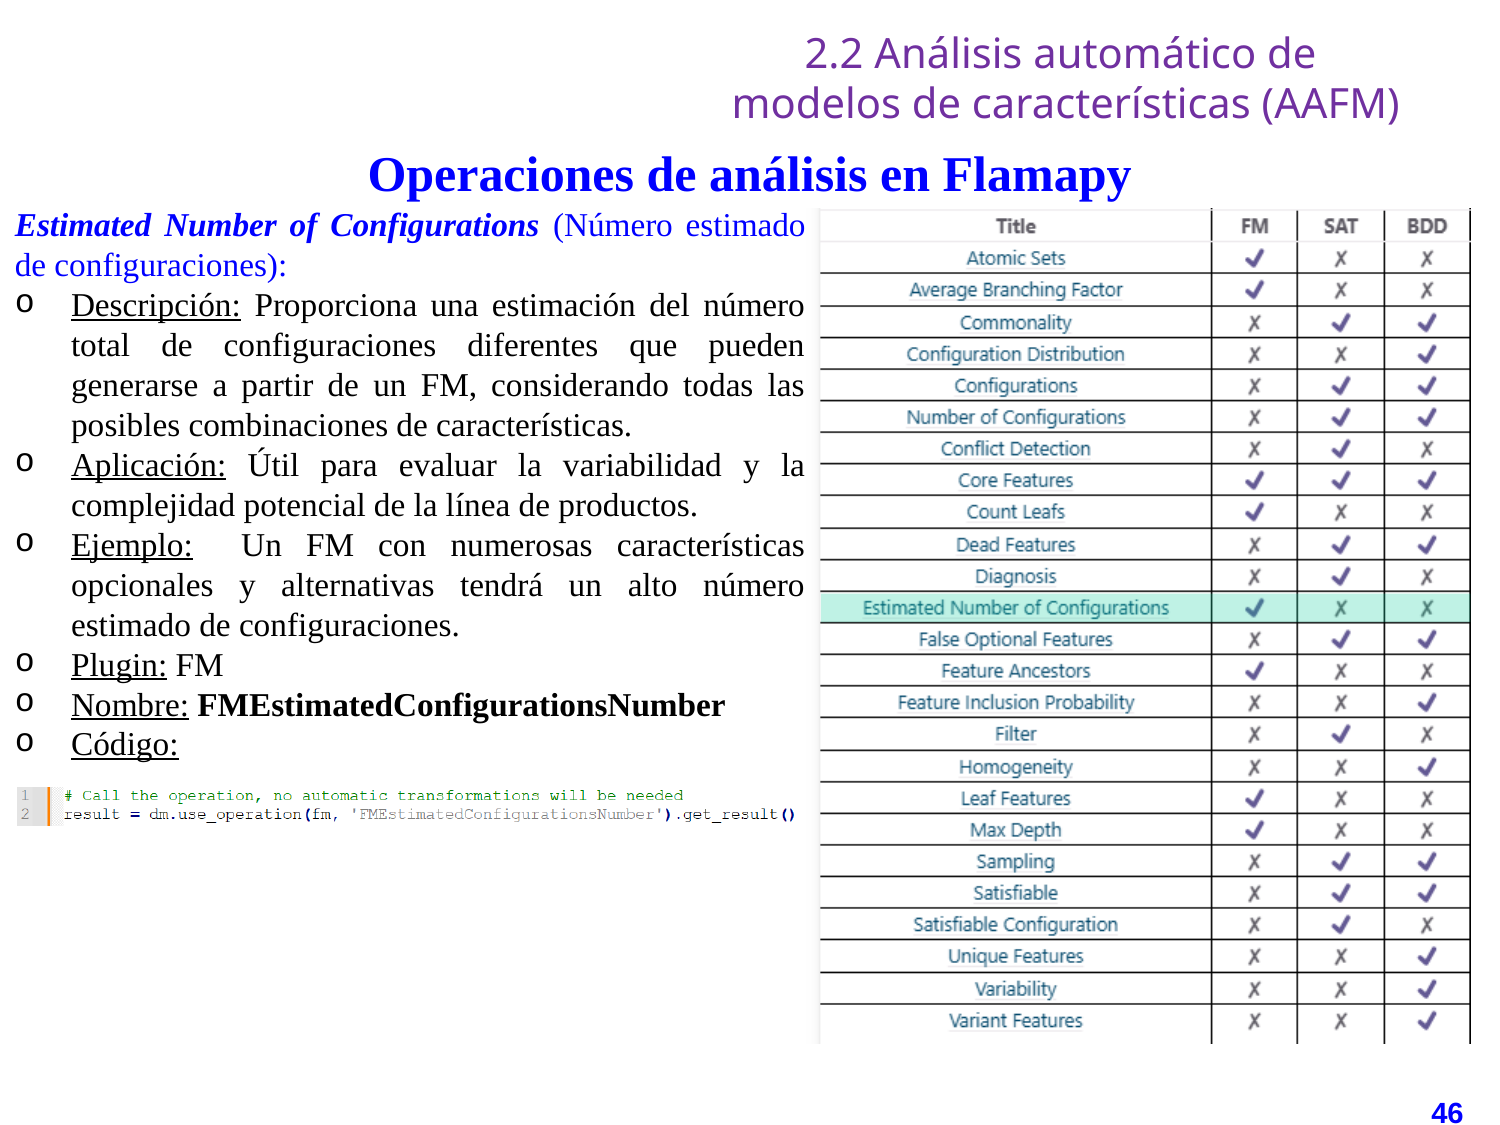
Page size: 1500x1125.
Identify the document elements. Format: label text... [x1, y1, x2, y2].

text_box Operaciones de análisis en Flamapy [0, 134, 1500, 209]
picture [17, 207, 1471, 1044]
text_box Estimated Number of Configurations (Número estimado de configuraciones): Descripción: Proporciona una estimación del número total de configuraciones diferentes que pueden generarse a partir de un FM, considerando todas las posibles combinaciones de características. Aplicación: Útil para evaluar la variabilidad y la complejidad potencial de la línea de productos. Ejemplo: Un FM con numerosas características opcionales y alternativas tendrá un alto número estimado de configuraciones. Plugin: FM Nombre: FMEstimatedConfigurationsNumber Código: [0, 196, 821, 770]
title 2.2 Análisis automático de modelos de características (AAFM) [631, 19, 1500, 126]
